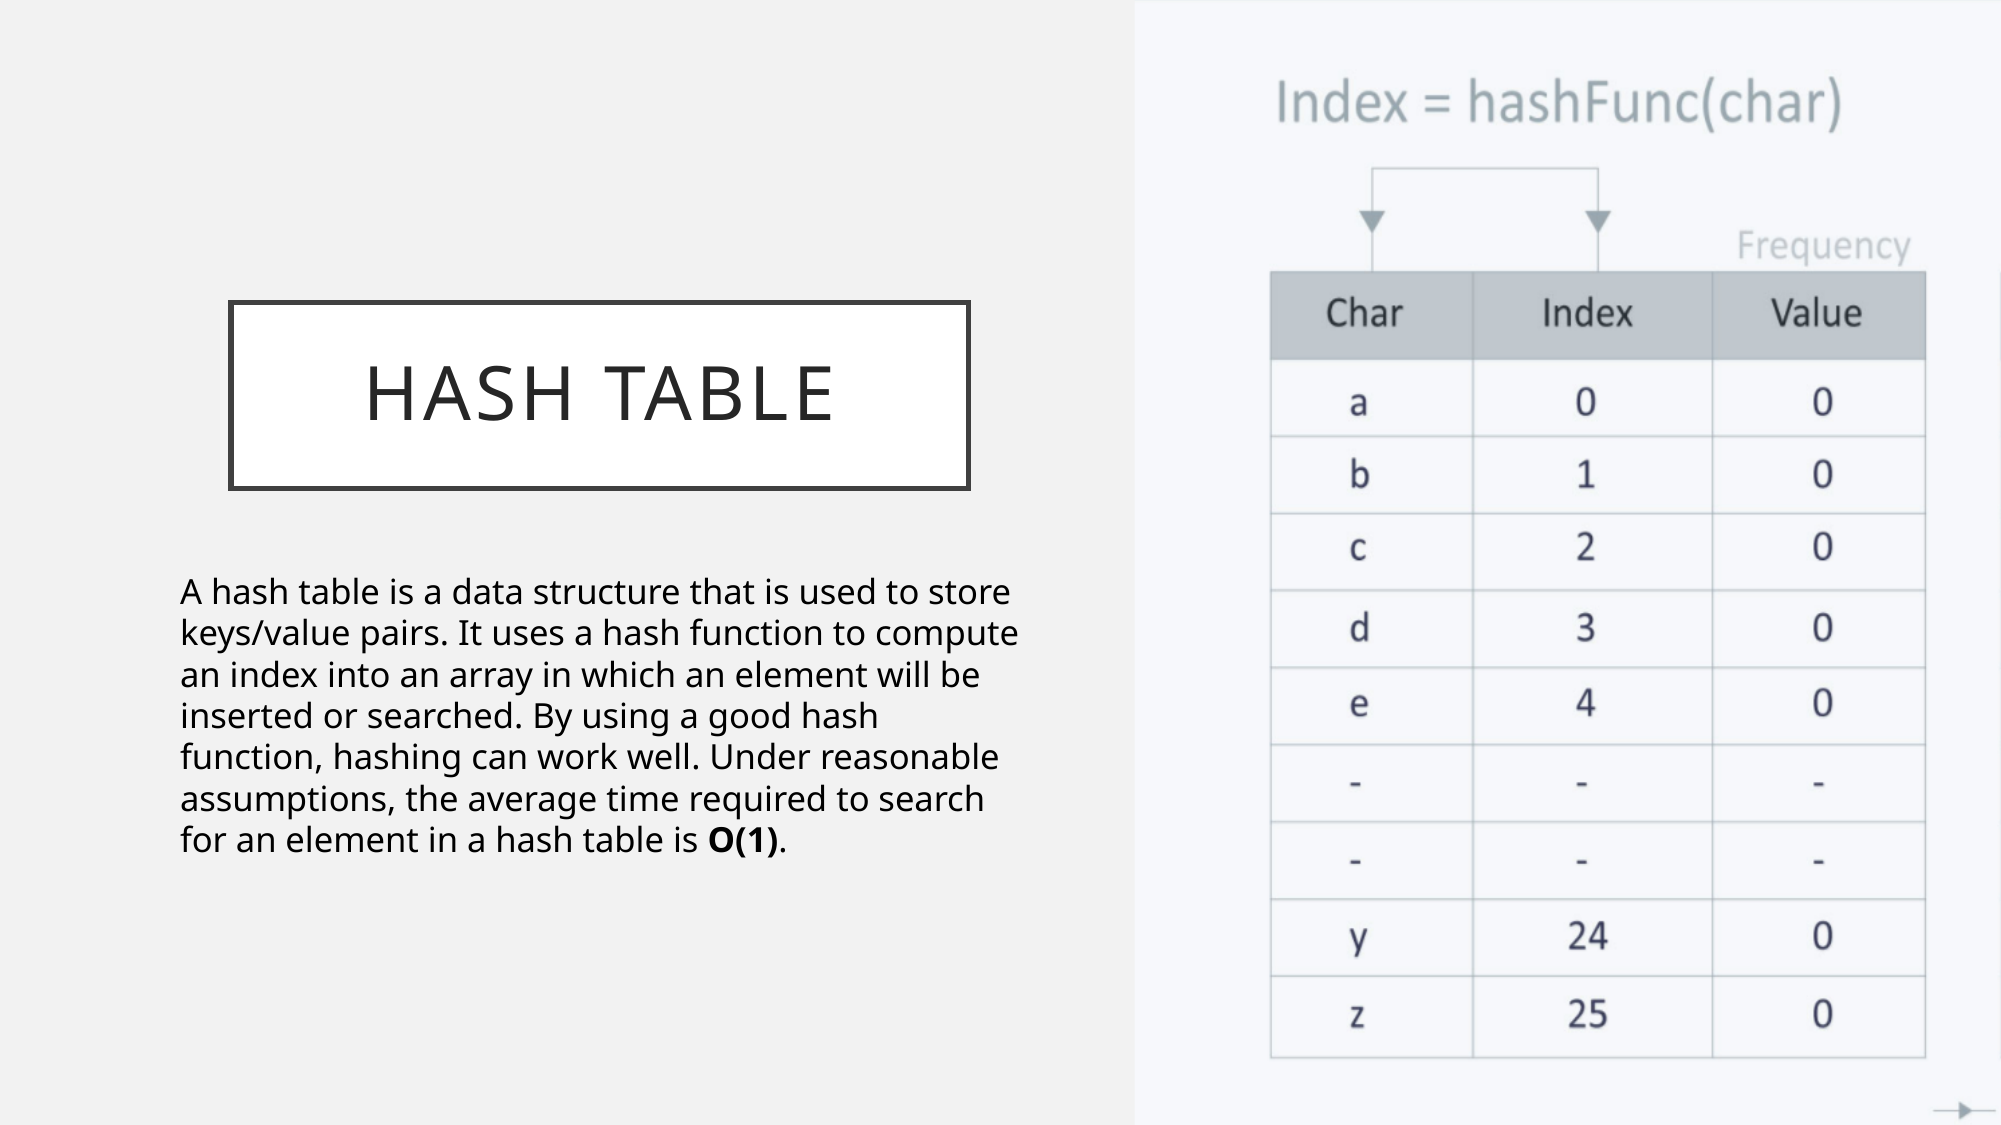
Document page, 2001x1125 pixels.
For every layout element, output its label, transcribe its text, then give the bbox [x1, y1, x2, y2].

picture [1134, 0, 2001, 1125]
list A hash table is a data structure that is used to store keys/value pairs. It uses a hash function to compute an index into an array in which an element will be inserted or searched. By using a good hash function, hashing can work well. Under reasonable assumptions, the average time required to search for an element in a hash table is O(1). [159, 562, 1040, 898]
title Hash table [228, 300, 971, 491]
